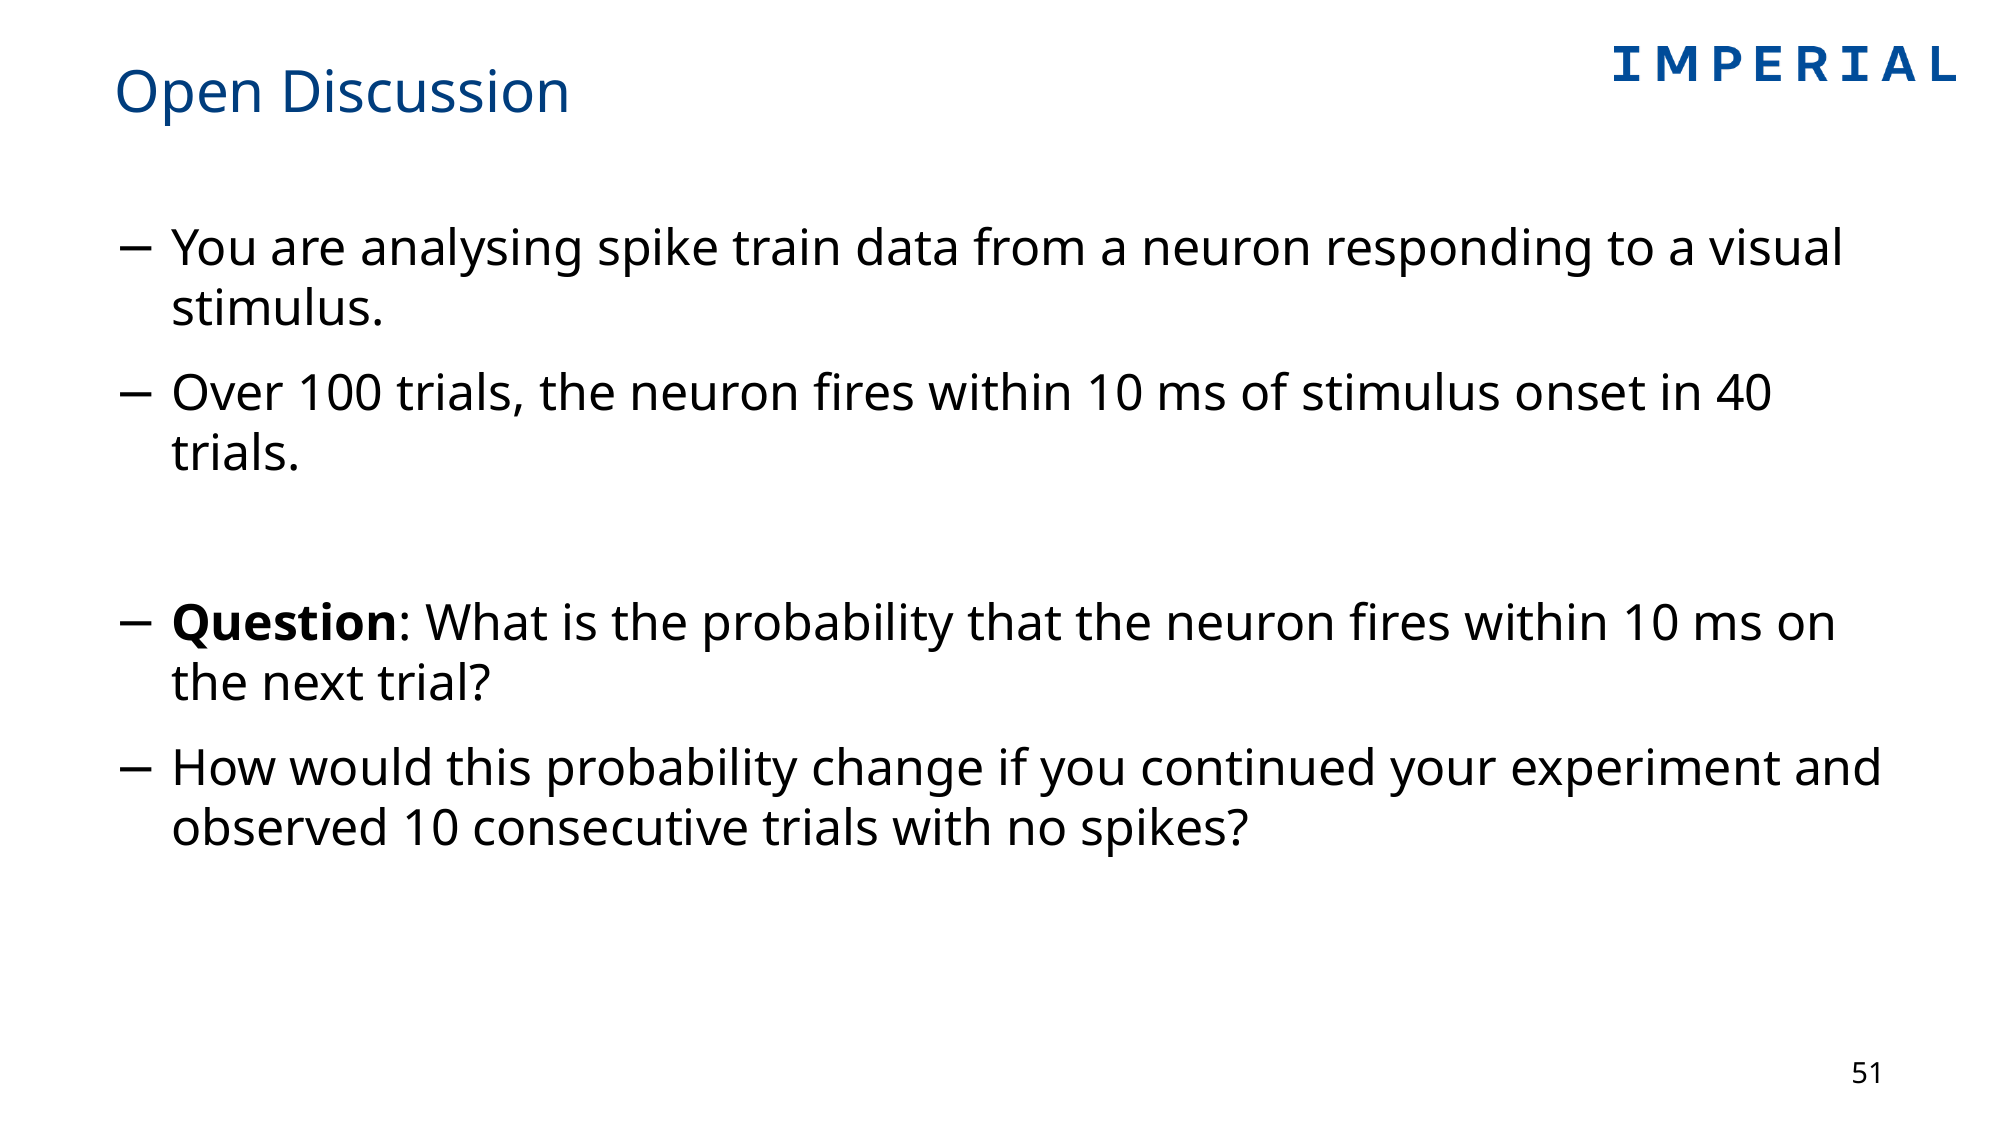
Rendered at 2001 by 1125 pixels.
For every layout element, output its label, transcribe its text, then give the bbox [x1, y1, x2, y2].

title Open Discussion [99, 0, 1900, 184]
slide_number 51 [1433, 1046, 1901, 1103]
picture [1900, 46, 1956, 81]
list You are analysing spike train data from a neuron responding to a visual stimulus. Over 100 trials, the neuron fires within 10 ms of stimulus onset in 40 trials. Question: What is the probability that the neuron fires within 10 ms on the next trial? How would this probability change if you continued your experiment and observed 10 consecutive trials with no spikes? [99, 208, 1900, 1024]
